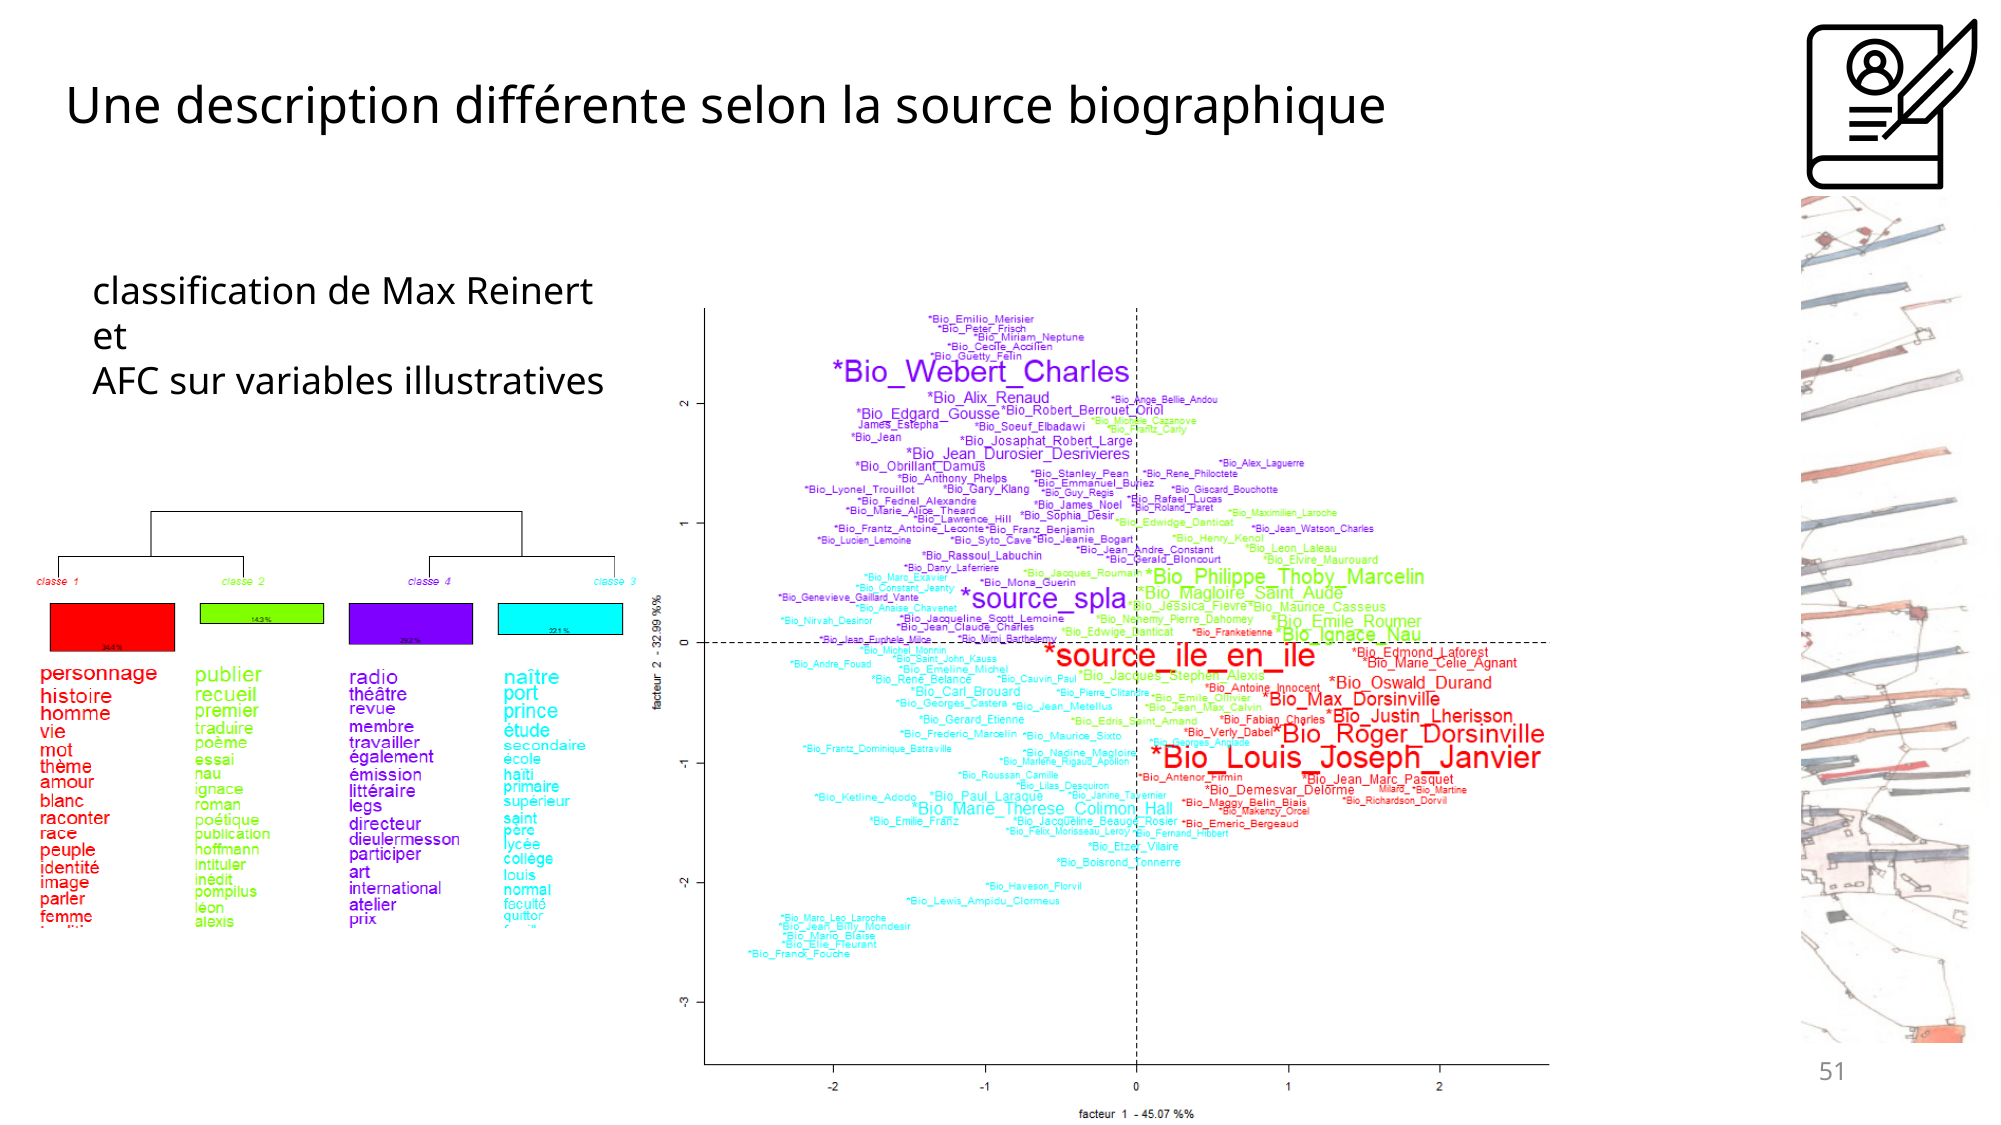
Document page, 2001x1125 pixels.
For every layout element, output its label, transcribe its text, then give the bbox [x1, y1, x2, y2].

picture [648, 308, 1550, 1125]
text_box classification de Max Reinert et AFC sur variables illustratives [77, 259, 639, 410]
picture [1801, 196, 2000, 1043]
slide_number 51 [1550, 1042, 1863, 1103]
picture [28, 503, 639, 935]
text_box Une description différente selon la source biographique [51, 72, 1449, 176]
picture [1801, 13, 1983, 195]
